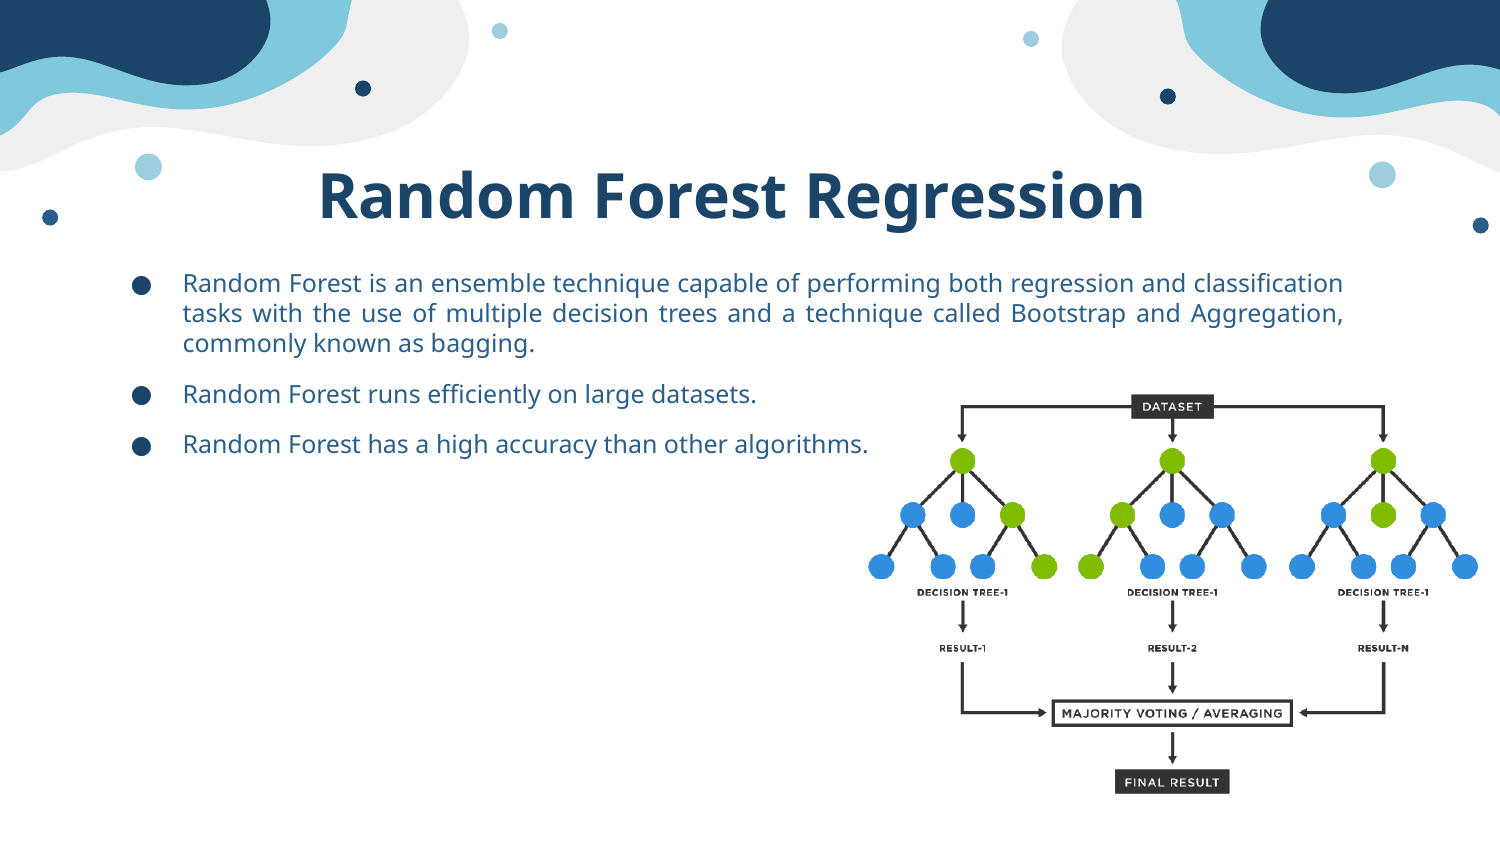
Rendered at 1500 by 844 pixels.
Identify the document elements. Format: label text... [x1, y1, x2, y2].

subtitle Random Forest is an ensemble technique capable of performing both regression and classification tasks with the use of multiple decision trees and a technique called Bootstrap and Aggregation, commonly known as bagging. Random Forest runs efficiently on large datasets. Random Forest has a high accuracy than other algorithms. [92, 252, 1361, 668]
title Random Forest Regression [256, 141, 1208, 236]
picture [861, 374, 1492, 844]
